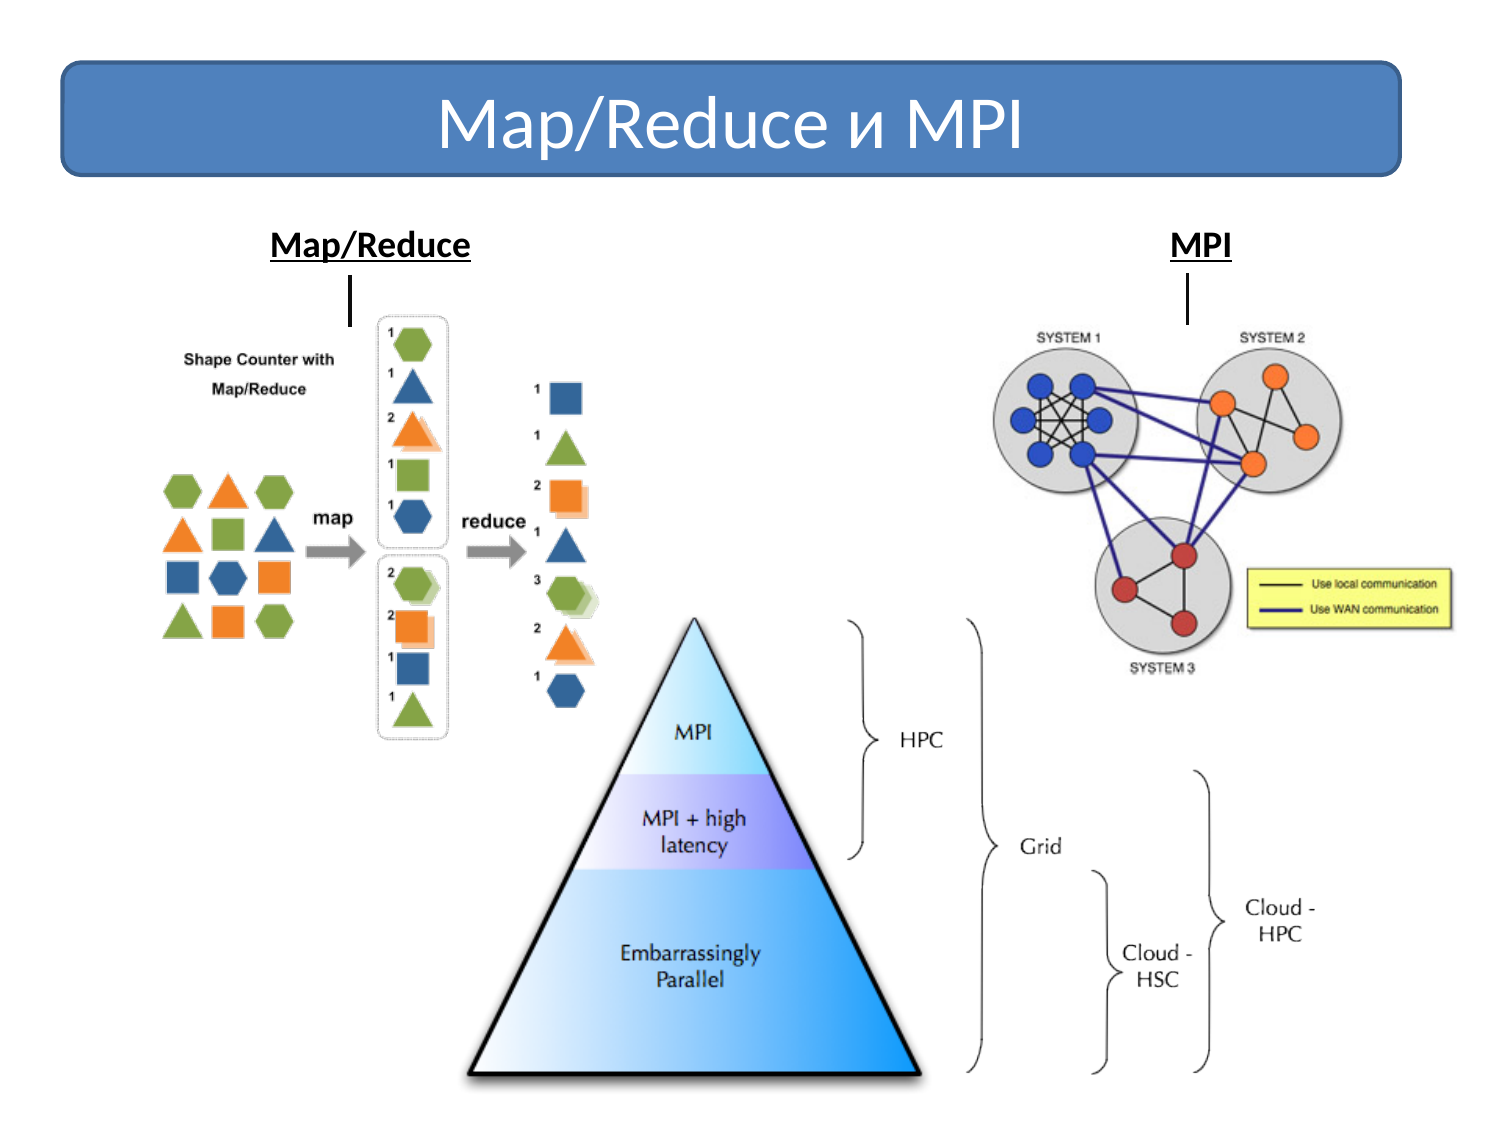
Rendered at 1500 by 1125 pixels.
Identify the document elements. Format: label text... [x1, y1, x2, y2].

text_box Map/Reduce и MPI [60, 60, 1402, 178]
picture [162, 304, 1457, 1101]
text_box Map/Reduce MPI [254, 212, 1248, 273]
